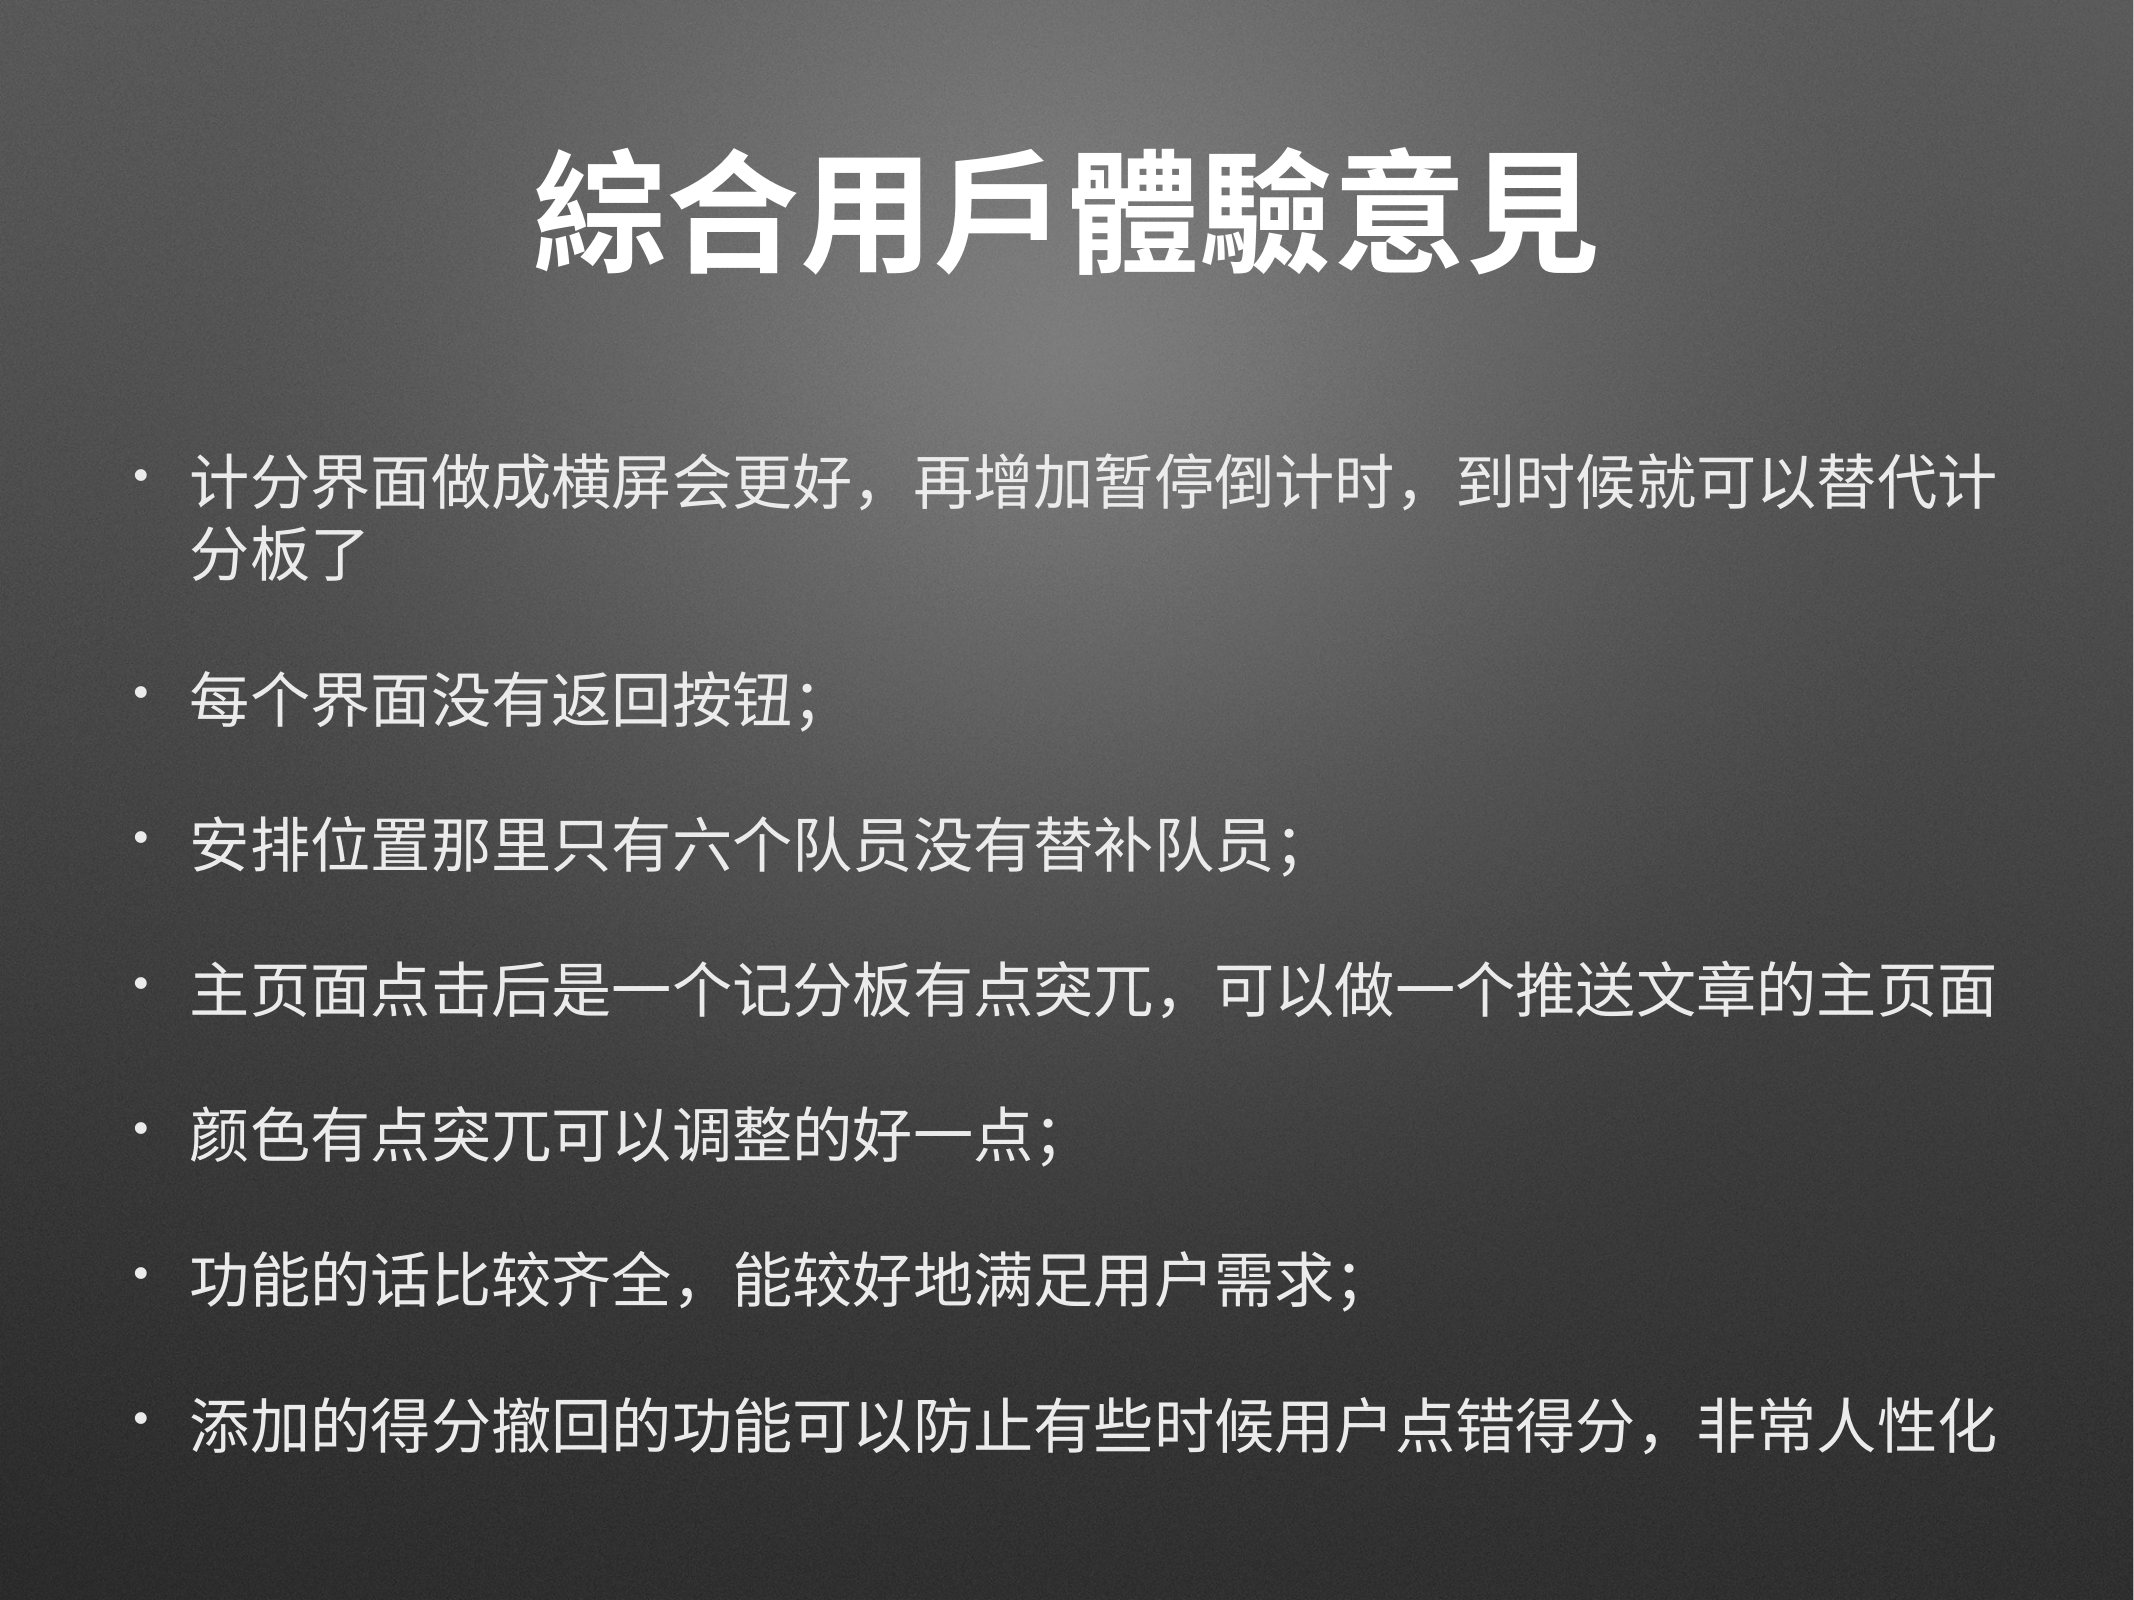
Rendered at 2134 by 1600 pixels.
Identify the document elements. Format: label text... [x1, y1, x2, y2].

list 计分界面做成横屏会更好，再增加暂停倒计时，到时候就可以替代计分板了 每个界面没有返回按钮； 安排位置那里只有六个队员没有替补队员； 主页面点击后是一个记分板有点突兀，可以做一个推送文章的主页面 颜色有点突兀可以调整的好一点； 功能的话比较齐全，能较好地满足用户需求； 添加的得分撤回的功能可以防止有些时候用户点错得分，非常人性化 [124, 395, 2009, 1510]
picture [0, 0, 2134, 1600]
title 綜合用戶體驗意見 [124, 32, 2009, 386]
